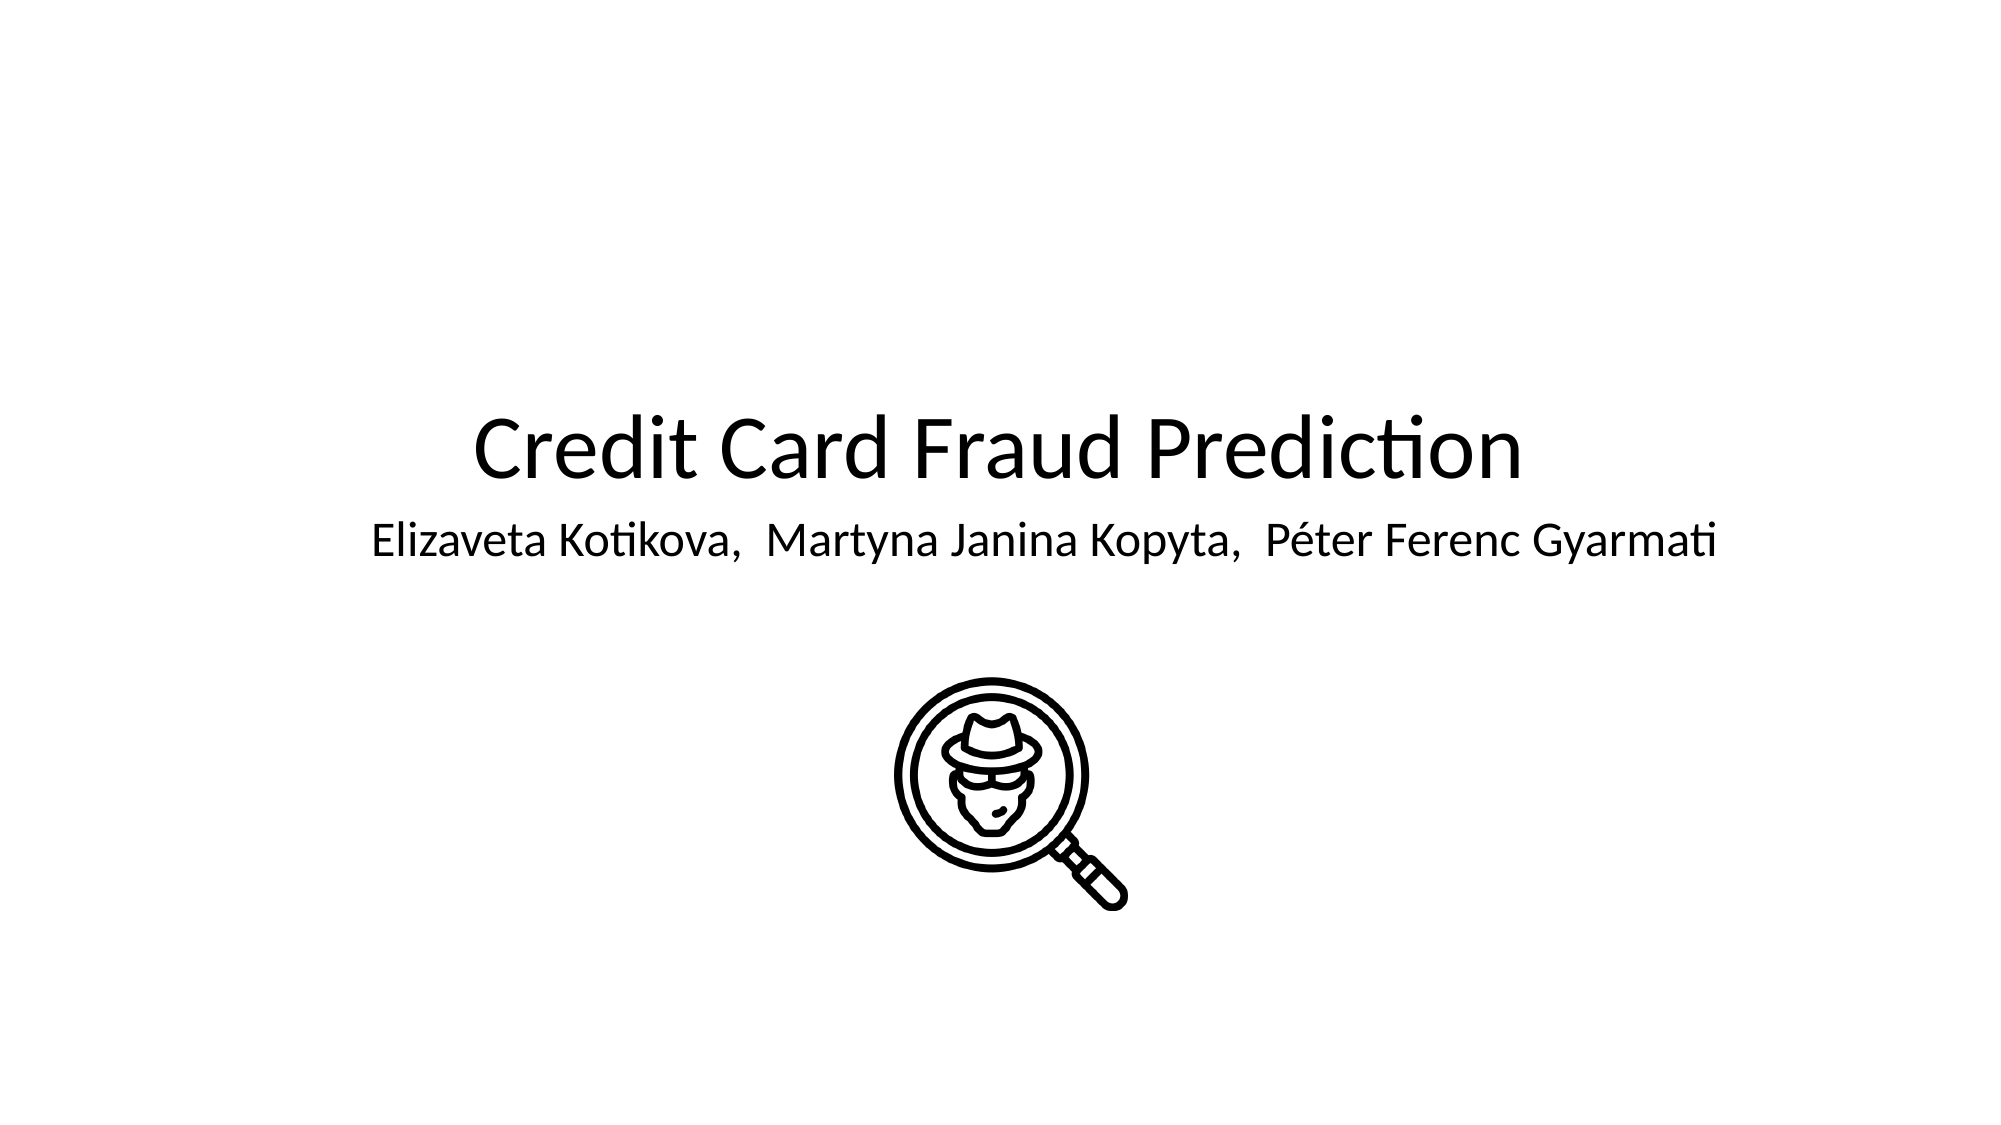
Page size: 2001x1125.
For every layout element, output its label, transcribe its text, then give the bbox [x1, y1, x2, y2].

title Credit Card Fraud Prediction [249, 114, 1750, 505]
subtitle Elizaveta Kotikova, Martyna Janina Kopyta, Péter Ferenc Gyarmati [249, 505, 1840, 778]
picture [894, 677, 1128, 911]
